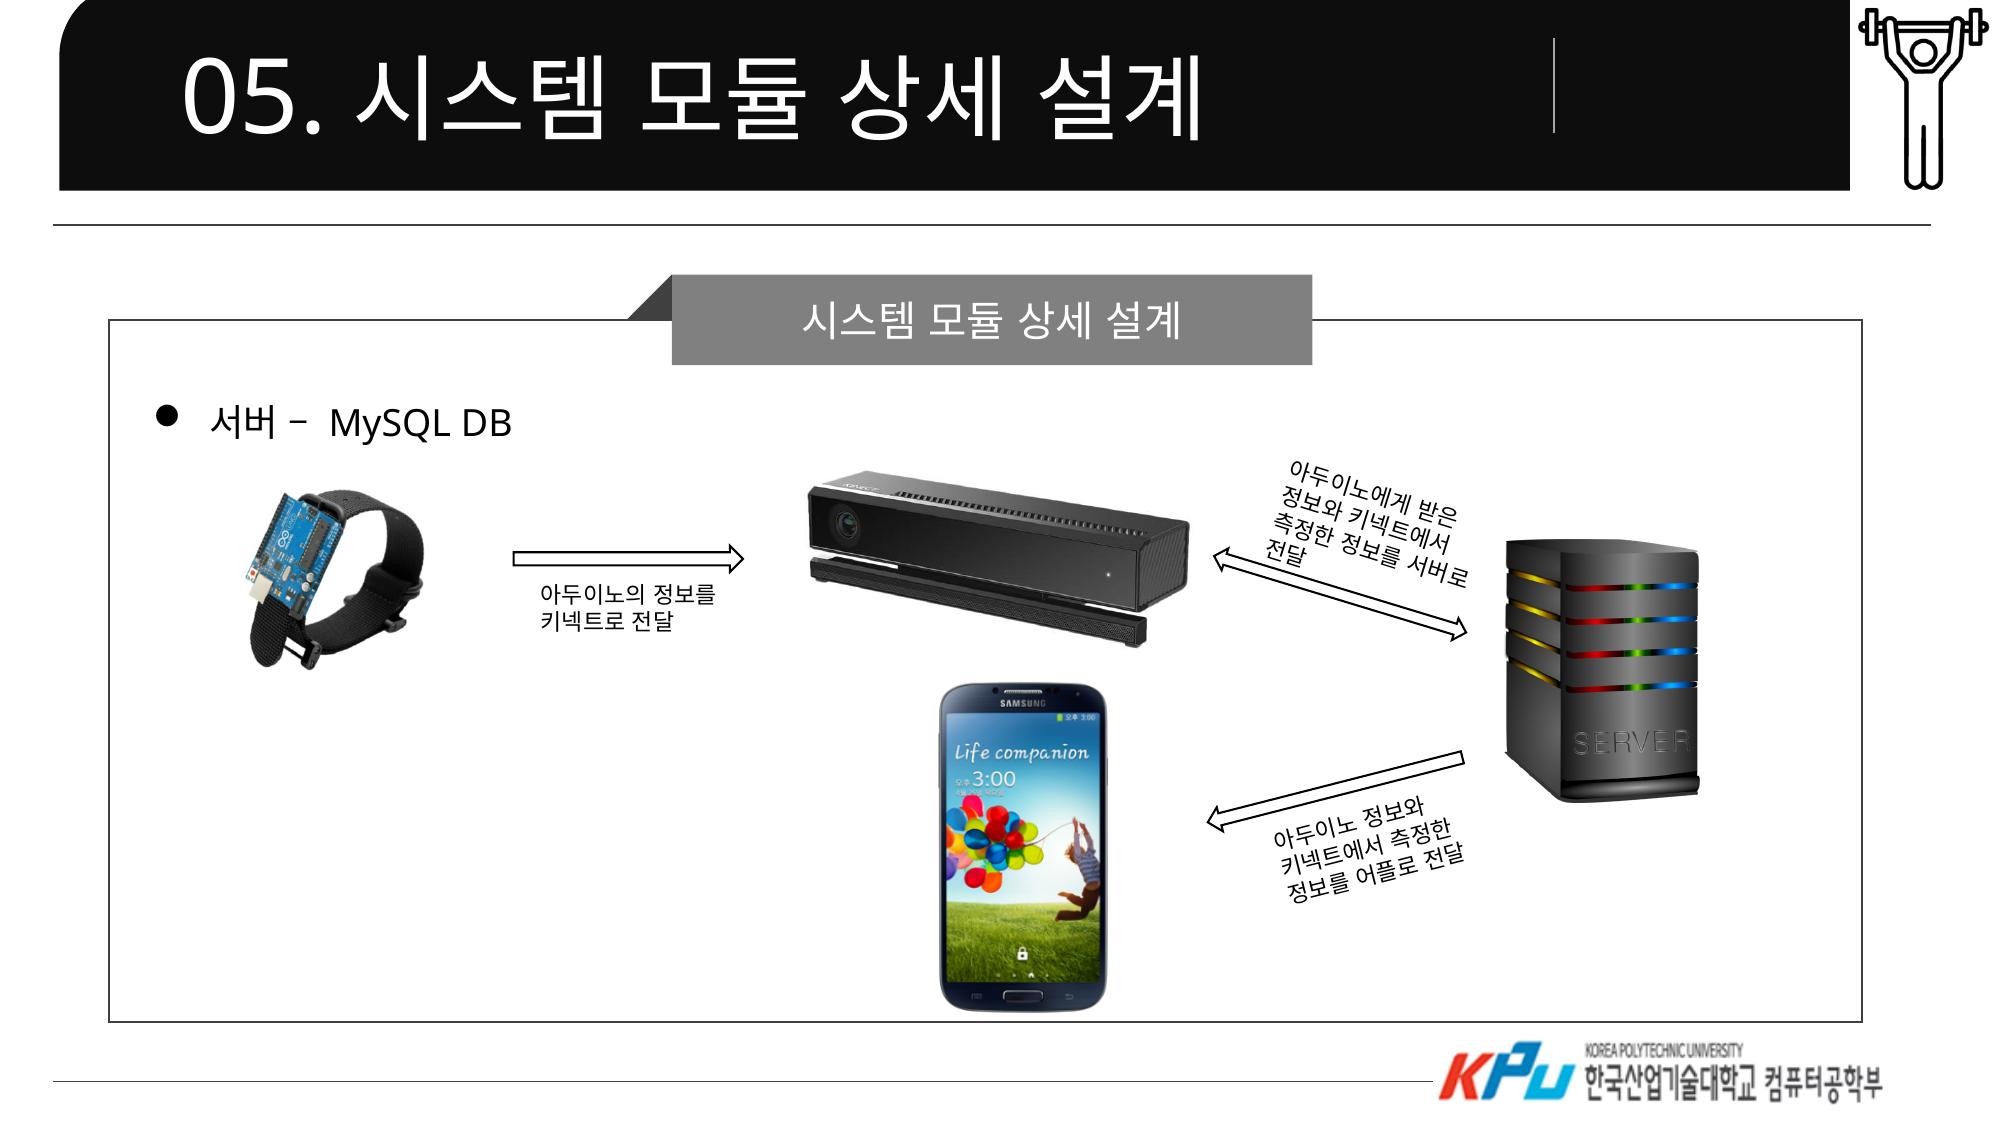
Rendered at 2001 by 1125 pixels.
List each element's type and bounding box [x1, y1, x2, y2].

picture [228, 476, 443, 691]
text_box [1433, 1039, 1888, 1113]
text_box [59, 0, 1850, 191]
picture [1850, 0, 1997, 197]
text_box [109, 274, 1863, 1022]
picture [793, 443, 1204, 675]
picture [934, 681, 1113, 1015]
picture [1502, 539, 1700, 803]
